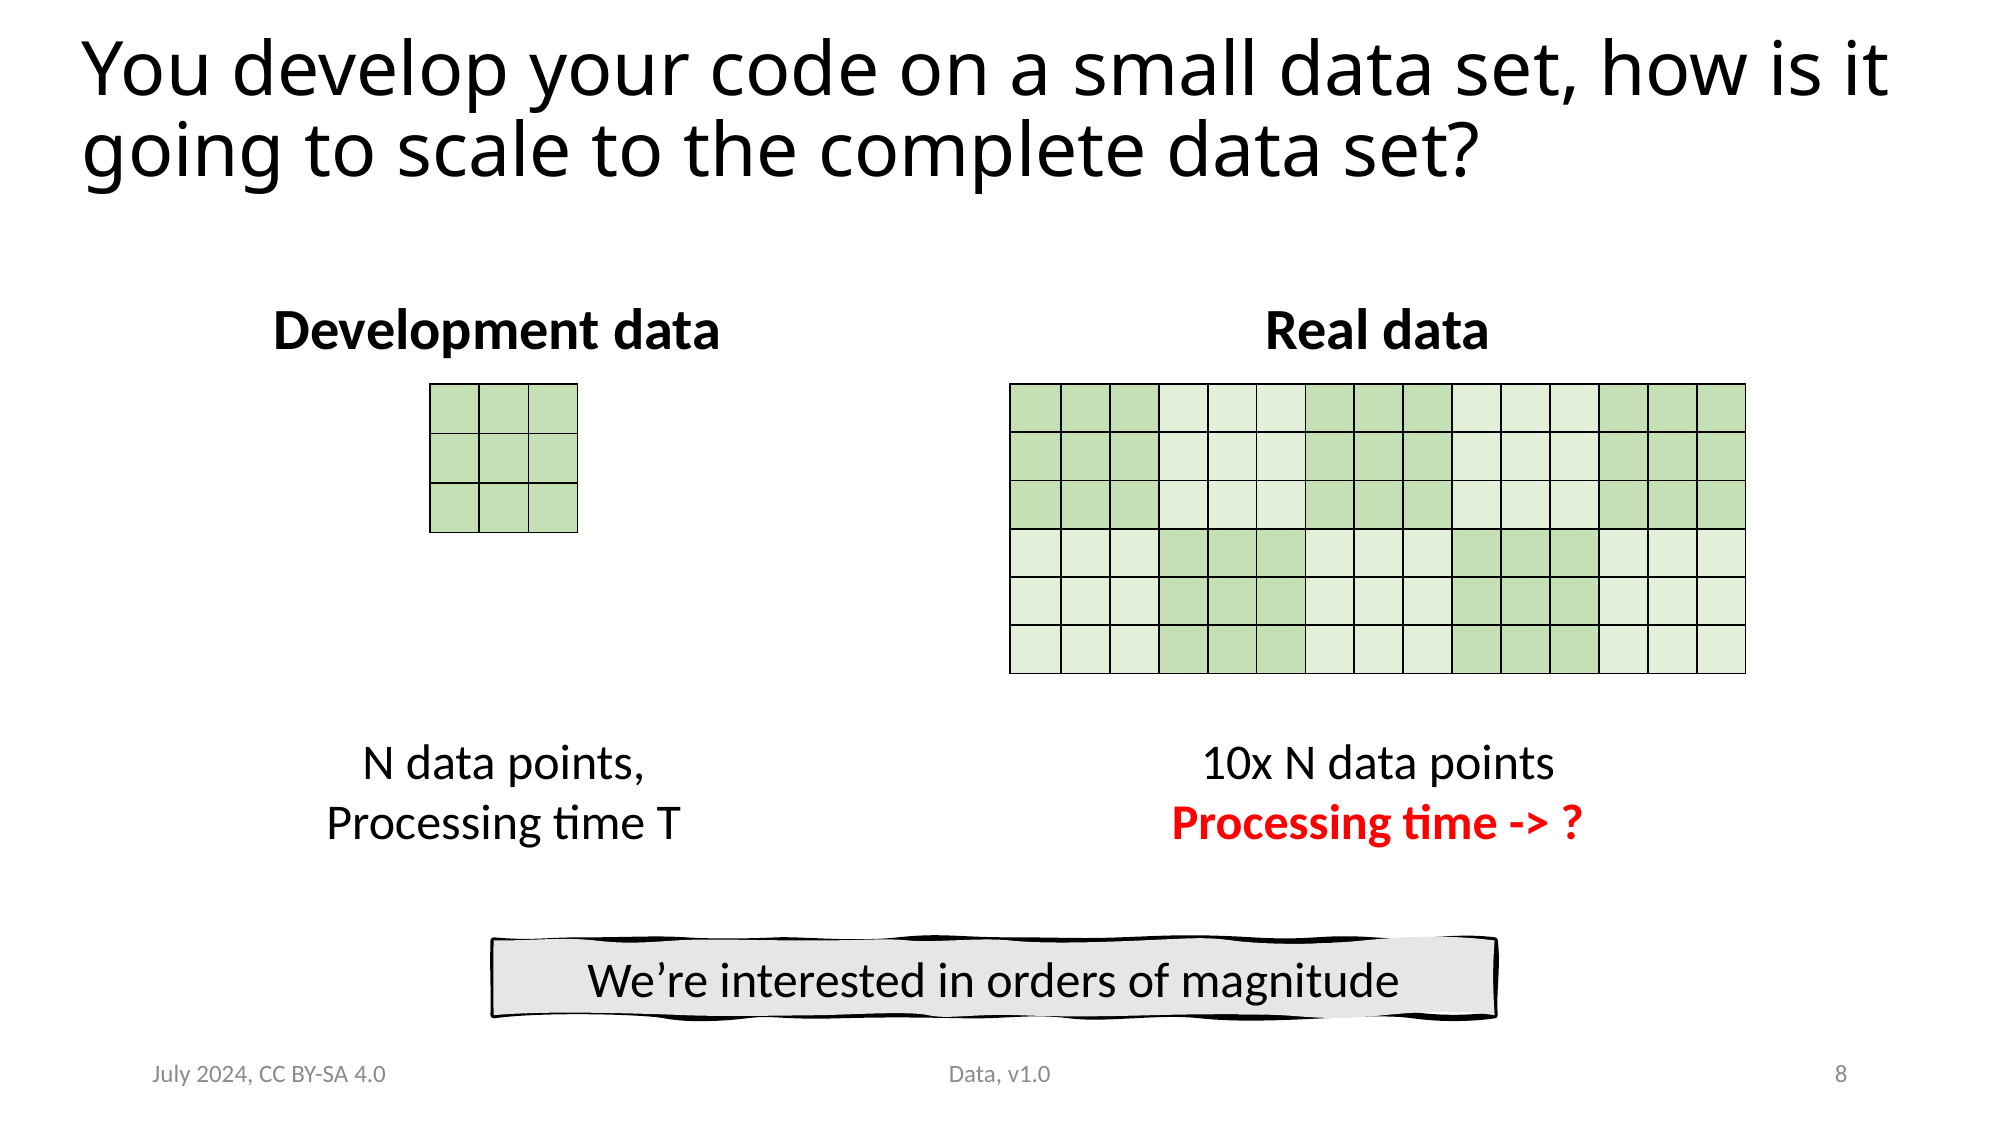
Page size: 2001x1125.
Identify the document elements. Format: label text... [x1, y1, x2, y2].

table_cell [1453, 530, 1500, 576]
table_cell [1649, 481, 1696, 528]
text_box Development data [199, 283, 809, 369]
table_cell [431, 484, 478, 532]
table_cell [1404, 578, 1451, 624]
table_cell [1698, 578, 1745, 624]
table_cell [1698, 481, 1745, 528]
table_cell [1453, 481, 1500, 528]
table_cell [1502, 626, 1549, 673]
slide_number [137, 1042, 588, 1103]
table_header [1355, 385, 1402, 431]
table_cell [1355, 530, 1402, 576]
table_header [431, 385, 478, 433]
table_cell [1600, 578, 1647, 624]
table_header [1111, 385, 1158, 431]
table_cell [529, 484, 577, 532]
table_cell [1698, 530, 1745, 576]
table_cell [1111, 433, 1158, 480]
slide_number 8 [1412, 1042, 1863, 1103]
table_cell [1257, 530, 1305, 576]
table_cell [1600, 626, 1647, 673]
table_cell [1257, 481, 1305, 528]
table_header [1698, 385, 1745, 431]
table_cell [1257, 433, 1305, 480]
table_cell [1209, 578, 1256, 624]
table_cell [1160, 530, 1207, 576]
table_header [1209, 385, 1256, 431]
table_header [1404, 385, 1451, 431]
table_cell [1404, 481, 1451, 528]
table_cell [1111, 578, 1158, 624]
table_cell [1649, 578, 1696, 624]
table_cell [1600, 433, 1647, 480]
table_cell [431, 434, 478, 482]
table_header [1649, 385, 1696, 431]
table_cell [1257, 626, 1305, 673]
table_cell [1306, 433, 1353, 480]
text_box Real data [1160, 283, 1596, 369]
table_cell [1502, 530, 1549, 576]
table_cell [1551, 578, 1598, 624]
text_box N data points, Processing time T [244, 722, 764, 858]
table_cell [1306, 481, 1353, 528]
table_cell [1160, 481, 1207, 528]
table_cell [1011, 433, 1060, 480]
table_cell [1502, 481, 1549, 528]
table_cell [1355, 433, 1402, 480]
table_cell [1404, 626, 1451, 673]
table_cell [1111, 626, 1158, 673]
table_header [480, 385, 528, 433]
table_cell [1600, 481, 1647, 528]
table_cell [1111, 530, 1158, 576]
table_cell [1649, 433, 1696, 480]
table_cell [1306, 626, 1353, 673]
table_header [1062, 385, 1109, 431]
table_header [1551, 385, 1598, 431]
table_cell [1600, 530, 1647, 576]
table_cell [1355, 481, 1402, 528]
footer Data, v1.0 [662, 1042, 1338, 1103]
table_cell [1011, 626, 1060, 673]
table_cell [1011, 578, 1060, 624]
table_cell [1306, 578, 1353, 624]
table_cell [480, 434, 528, 482]
table_cell [1551, 530, 1598, 576]
table_cell [1502, 578, 1549, 624]
table_cell [1698, 626, 1745, 673]
table_cell [1551, 433, 1598, 480]
table_cell [1649, 626, 1696, 673]
table_header [1306, 385, 1353, 431]
table_header [529, 385, 577, 433]
table_cell [480, 484, 528, 532]
table_cell [1160, 578, 1207, 624]
table_cell [1257, 578, 1305, 624]
table_cell [1209, 530, 1256, 576]
table_cell [1111, 481, 1158, 528]
table_cell [1209, 433, 1256, 480]
title You develop your code on a small data set, how is it going to scale to the complete data set? [66, 37, 1922, 186]
table_header [1453, 385, 1500, 431]
table_cell [1698, 433, 1745, 480]
table_header [1600, 385, 1647, 431]
table_cell [529, 434, 577, 482]
table_cell [1062, 481, 1109, 528]
table_cell [1551, 626, 1598, 673]
table_cell [1209, 481, 1256, 528]
table_cell [1551, 481, 1598, 528]
table_cell [1011, 481, 1060, 528]
table_header [1160, 385, 1207, 431]
table_cell [1649, 530, 1696, 576]
text_box 10x N data points Processing time -> ? [1118, 722, 1638, 858]
table_cell [1306, 530, 1353, 576]
table_cell [1062, 578, 1109, 624]
table_cell [1209, 626, 1256, 673]
table_cell [1502, 433, 1549, 480]
text_box We’re interested in orders of magnitude [493, 936, 1496, 1019]
table_cell [1062, 530, 1109, 576]
table_cell [1453, 626, 1500, 673]
table_cell [1355, 626, 1402, 673]
table_cell [1404, 530, 1451, 576]
table_cell [1404, 433, 1451, 480]
table_cell [1062, 626, 1109, 673]
table_cell [1062, 433, 1109, 480]
table_cell [1355, 578, 1402, 624]
table_cell [1160, 433, 1207, 480]
table_cell [1453, 578, 1500, 624]
table_cell [1011, 530, 1060, 576]
table_cell [1453, 433, 1500, 480]
table_header [1011, 385, 1060, 431]
table_header [1257, 385, 1305, 431]
table_cell [1160, 626, 1207, 673]
table_header [1502, 385, 1549, 431]
